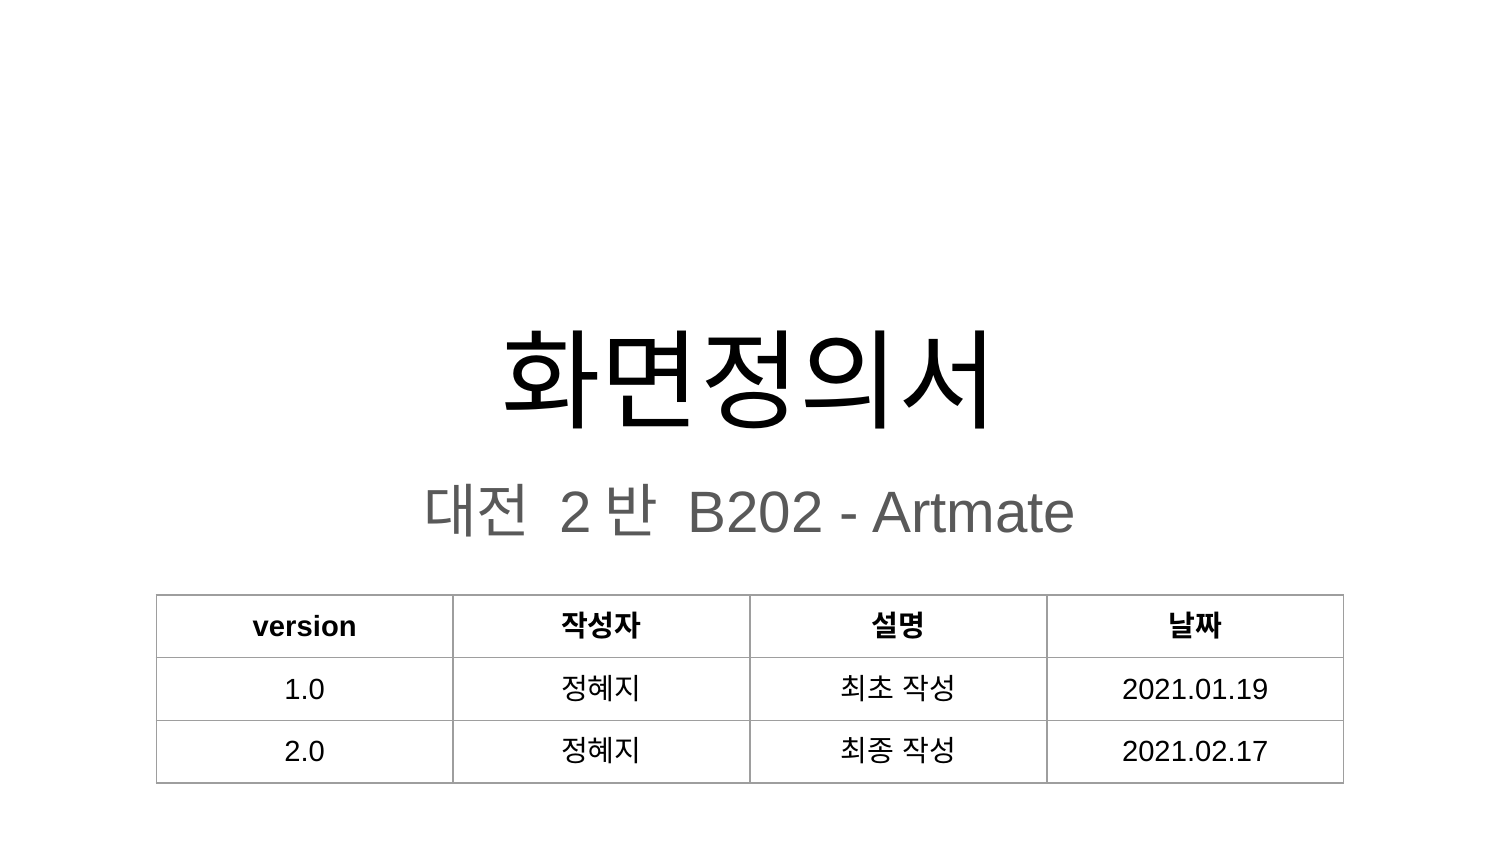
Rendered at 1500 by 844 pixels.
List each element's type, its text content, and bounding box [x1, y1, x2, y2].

title 화면정의서 [51, 122, 1449, 459]
table_cell 최종 작성 [751, 721, 1046, 782]
table_cell 1.0 [157, 658, 452, 720]
table_cell 2021.02.17 [1048, 721, 1343, 782]
table_cell 최초 작성 [751, 658, 1046, 720]
table_header 설명 [751, 596, 1046, 657]
table_cell 정혜지 [454, 721, 749, 782]
subtitle 대전 2반 B202 - Artmate [51, 464, 1449, 595]
table_header 날짜 [1048, 596, 1343, 657]
table_header version [157, 596, 452, 657]
table_cell 정혜지 [454, 658, 749, 720]
table_header 작성자 [454, 596, 749, 657]
table_cell 2.0 [157, 721, 452, 782]
table_cell 2021.01.19 [1048, 658, 1343, 720]
